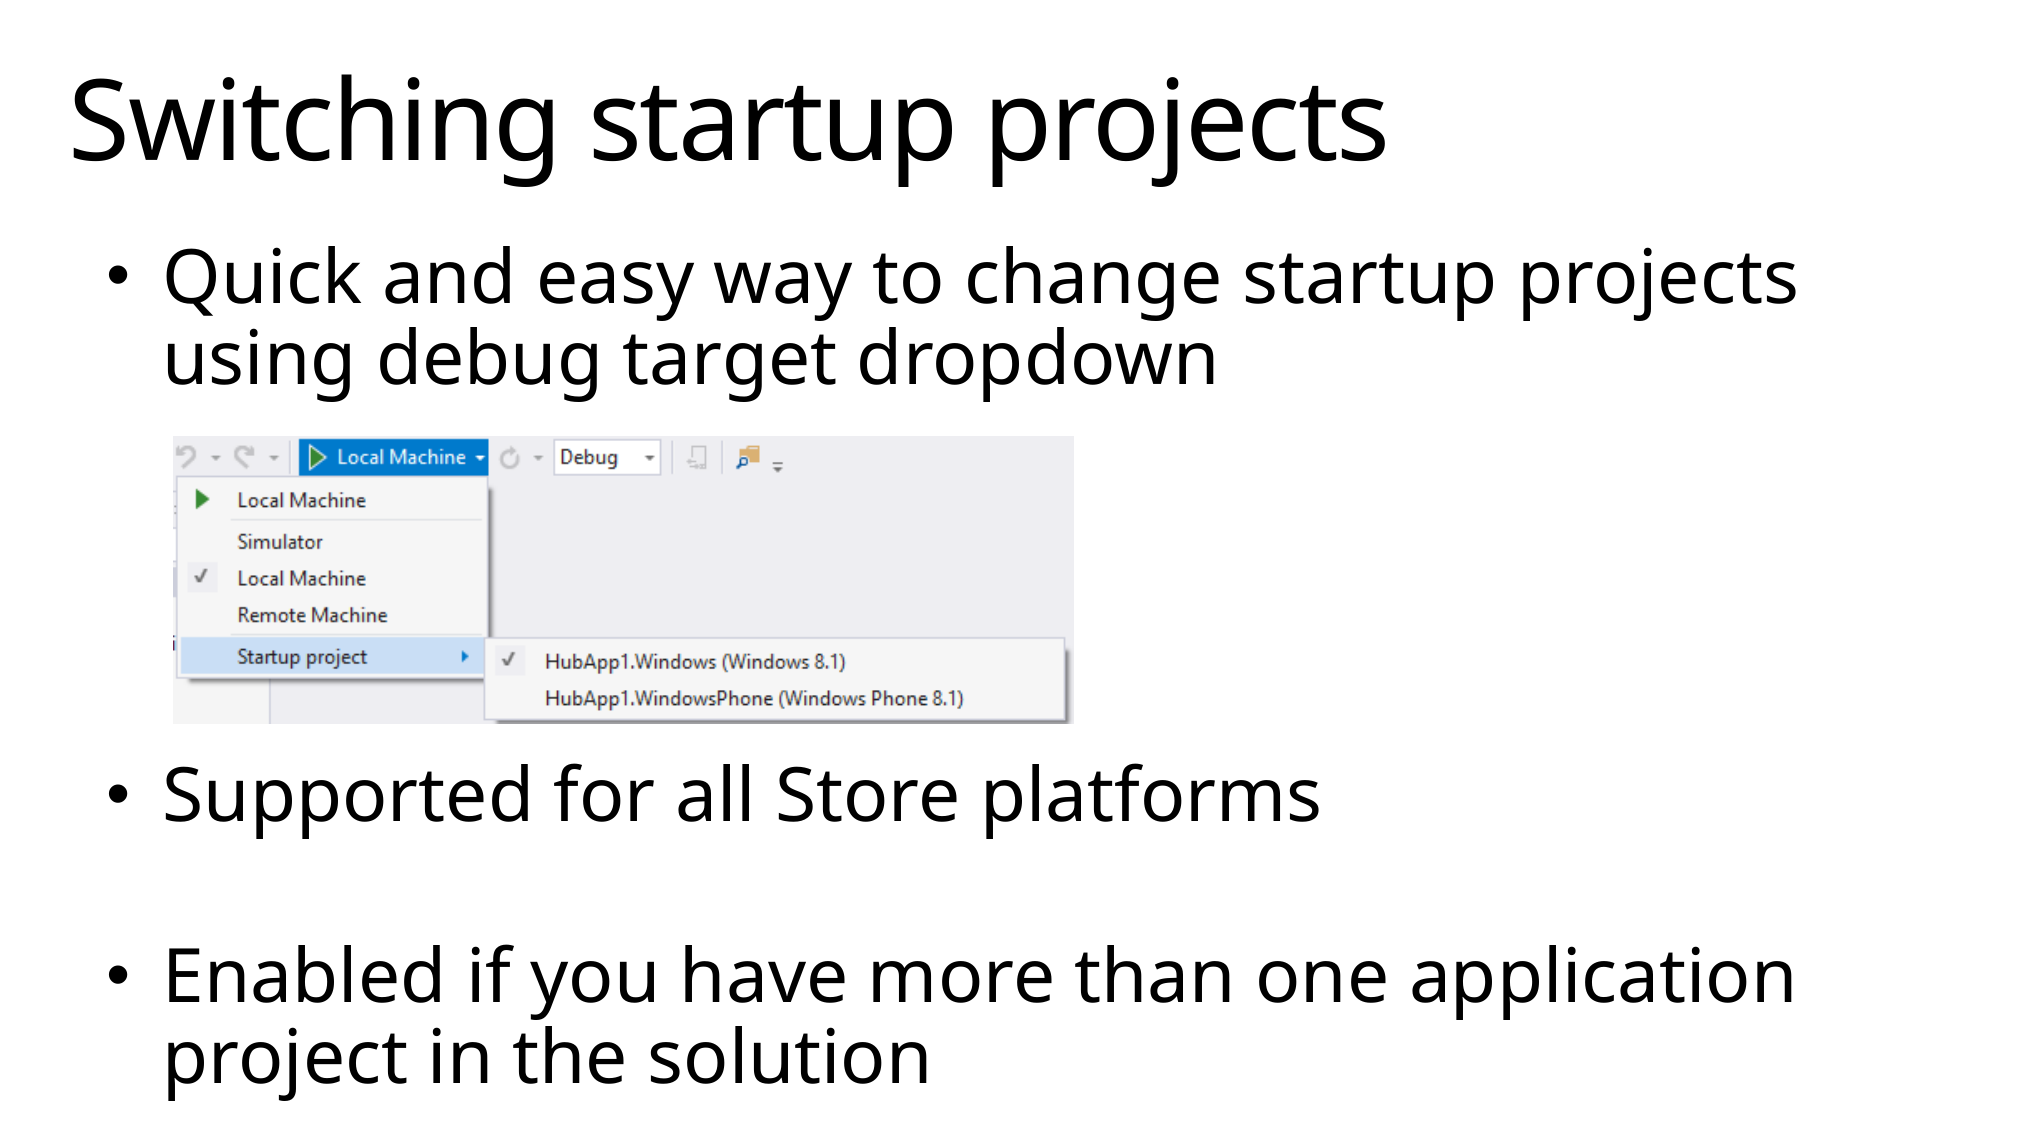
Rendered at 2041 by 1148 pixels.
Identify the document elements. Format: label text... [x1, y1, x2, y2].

picture [172, 435, 1075, 724]
list Quick and easy way to change startup projects using debug target dropdown Supported for all Store platforms Enabled if you have more than one application project in the solution [82, 223, 1996, 1148]
title Switching startup projects [45, 48, 1996, 199]
